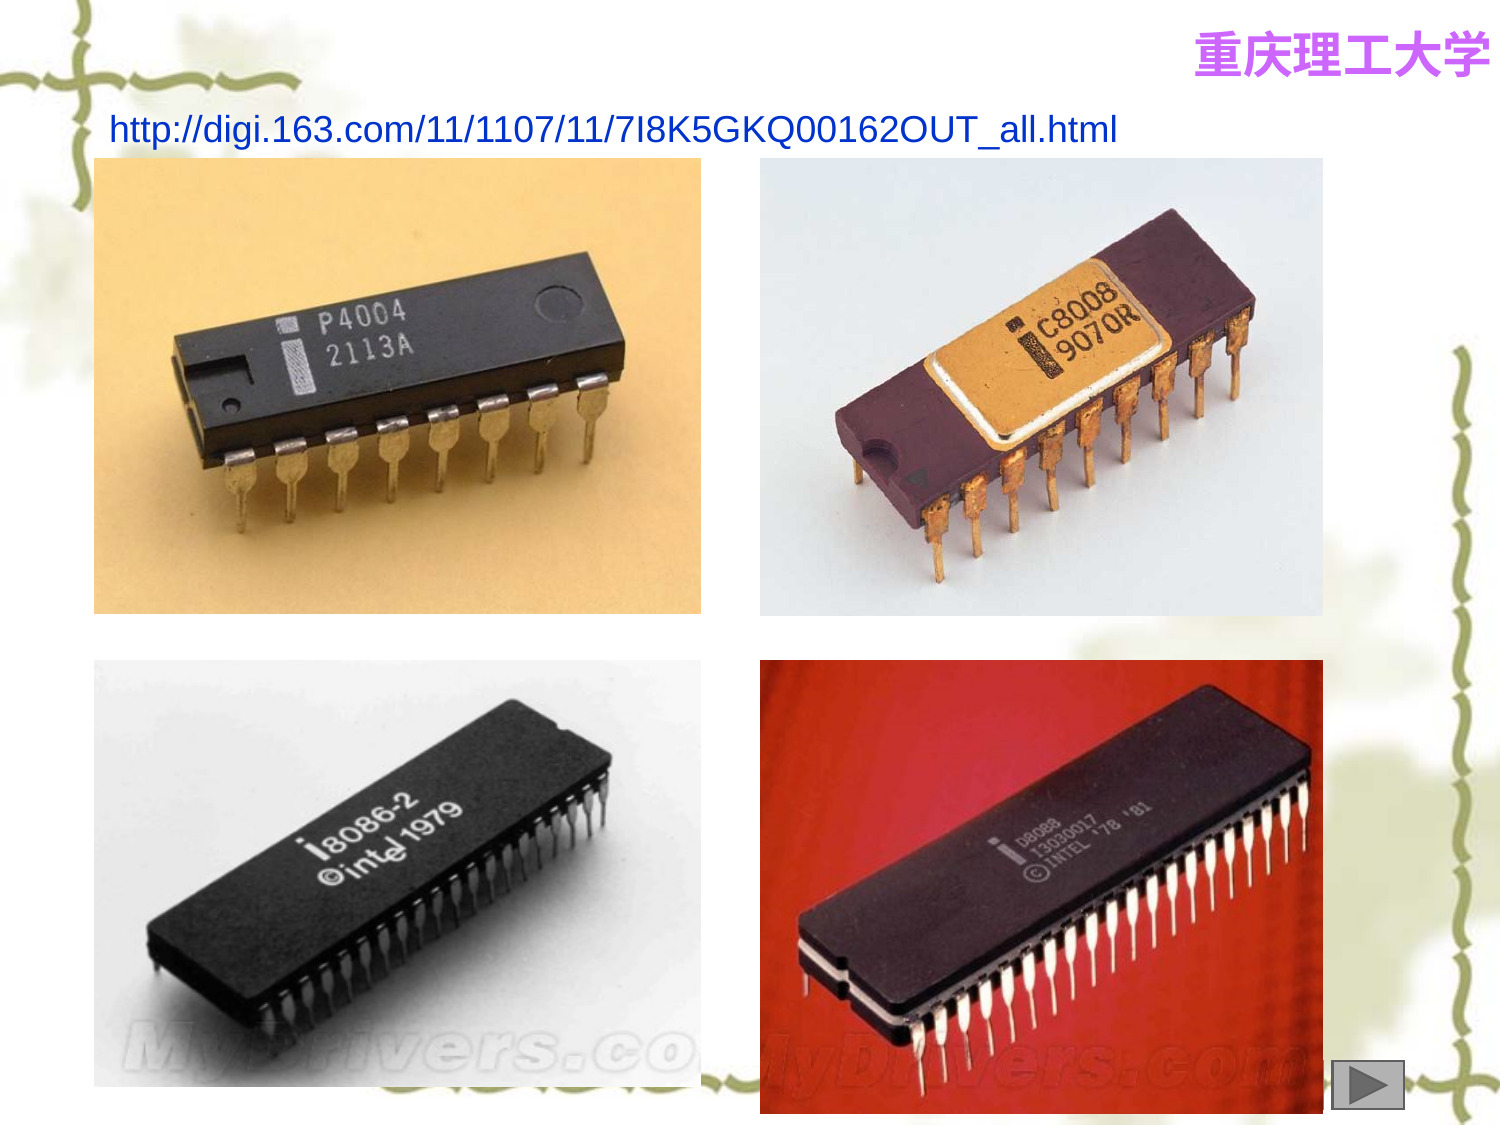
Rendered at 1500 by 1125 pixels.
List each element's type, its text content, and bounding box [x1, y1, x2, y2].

text_box http://digi.163.com/11/1107/11/7I8K5GKQ00162OUT_all.html [94, 97, 1211, 158]
picture [0, 0, 1500, 1125]
